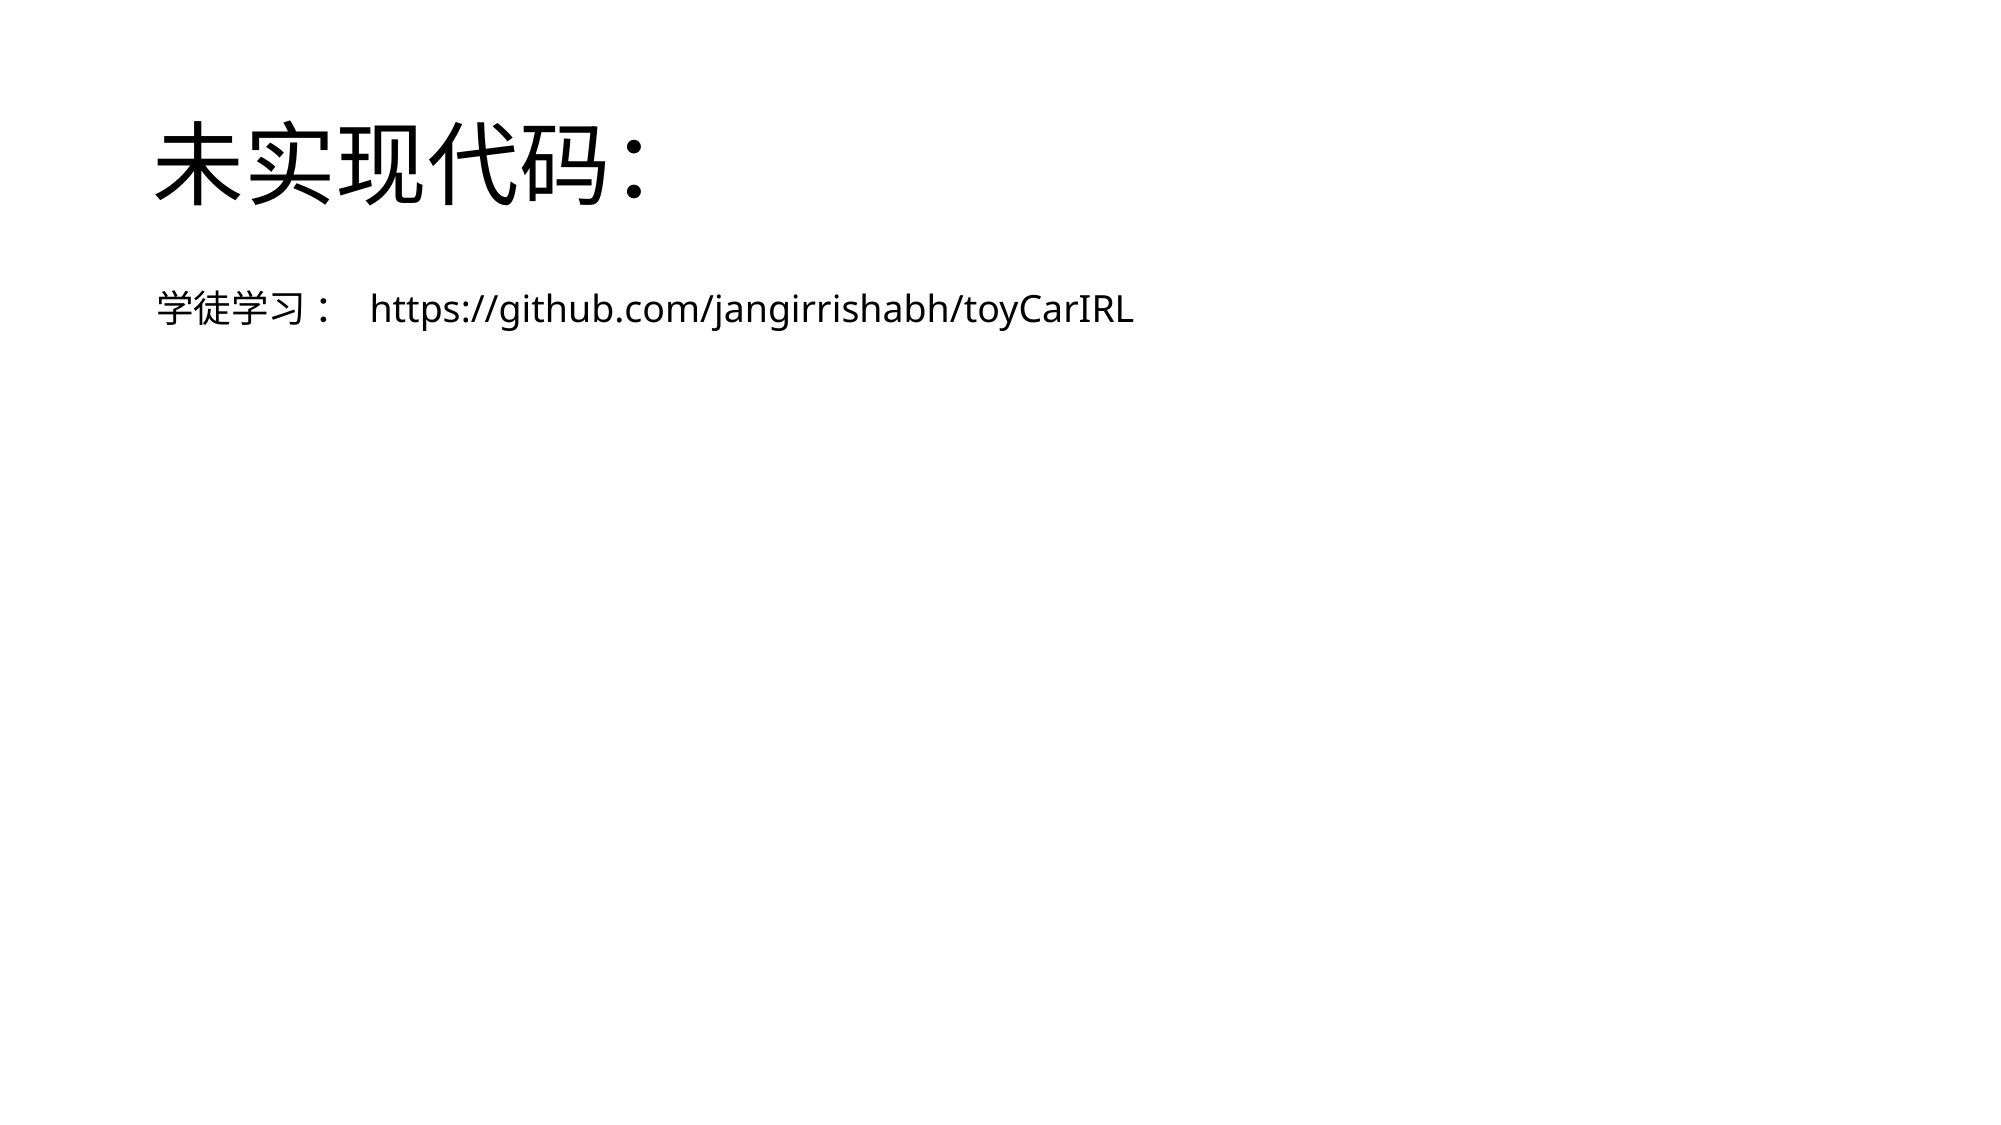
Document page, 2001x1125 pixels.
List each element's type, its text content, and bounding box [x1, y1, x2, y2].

title 未实现代码： [137, 59, 1863, 278]
text_box 学徒学习 ： https://github.com/jangirrishabh/toyCarIRL [141, 277, 1150, 337]
